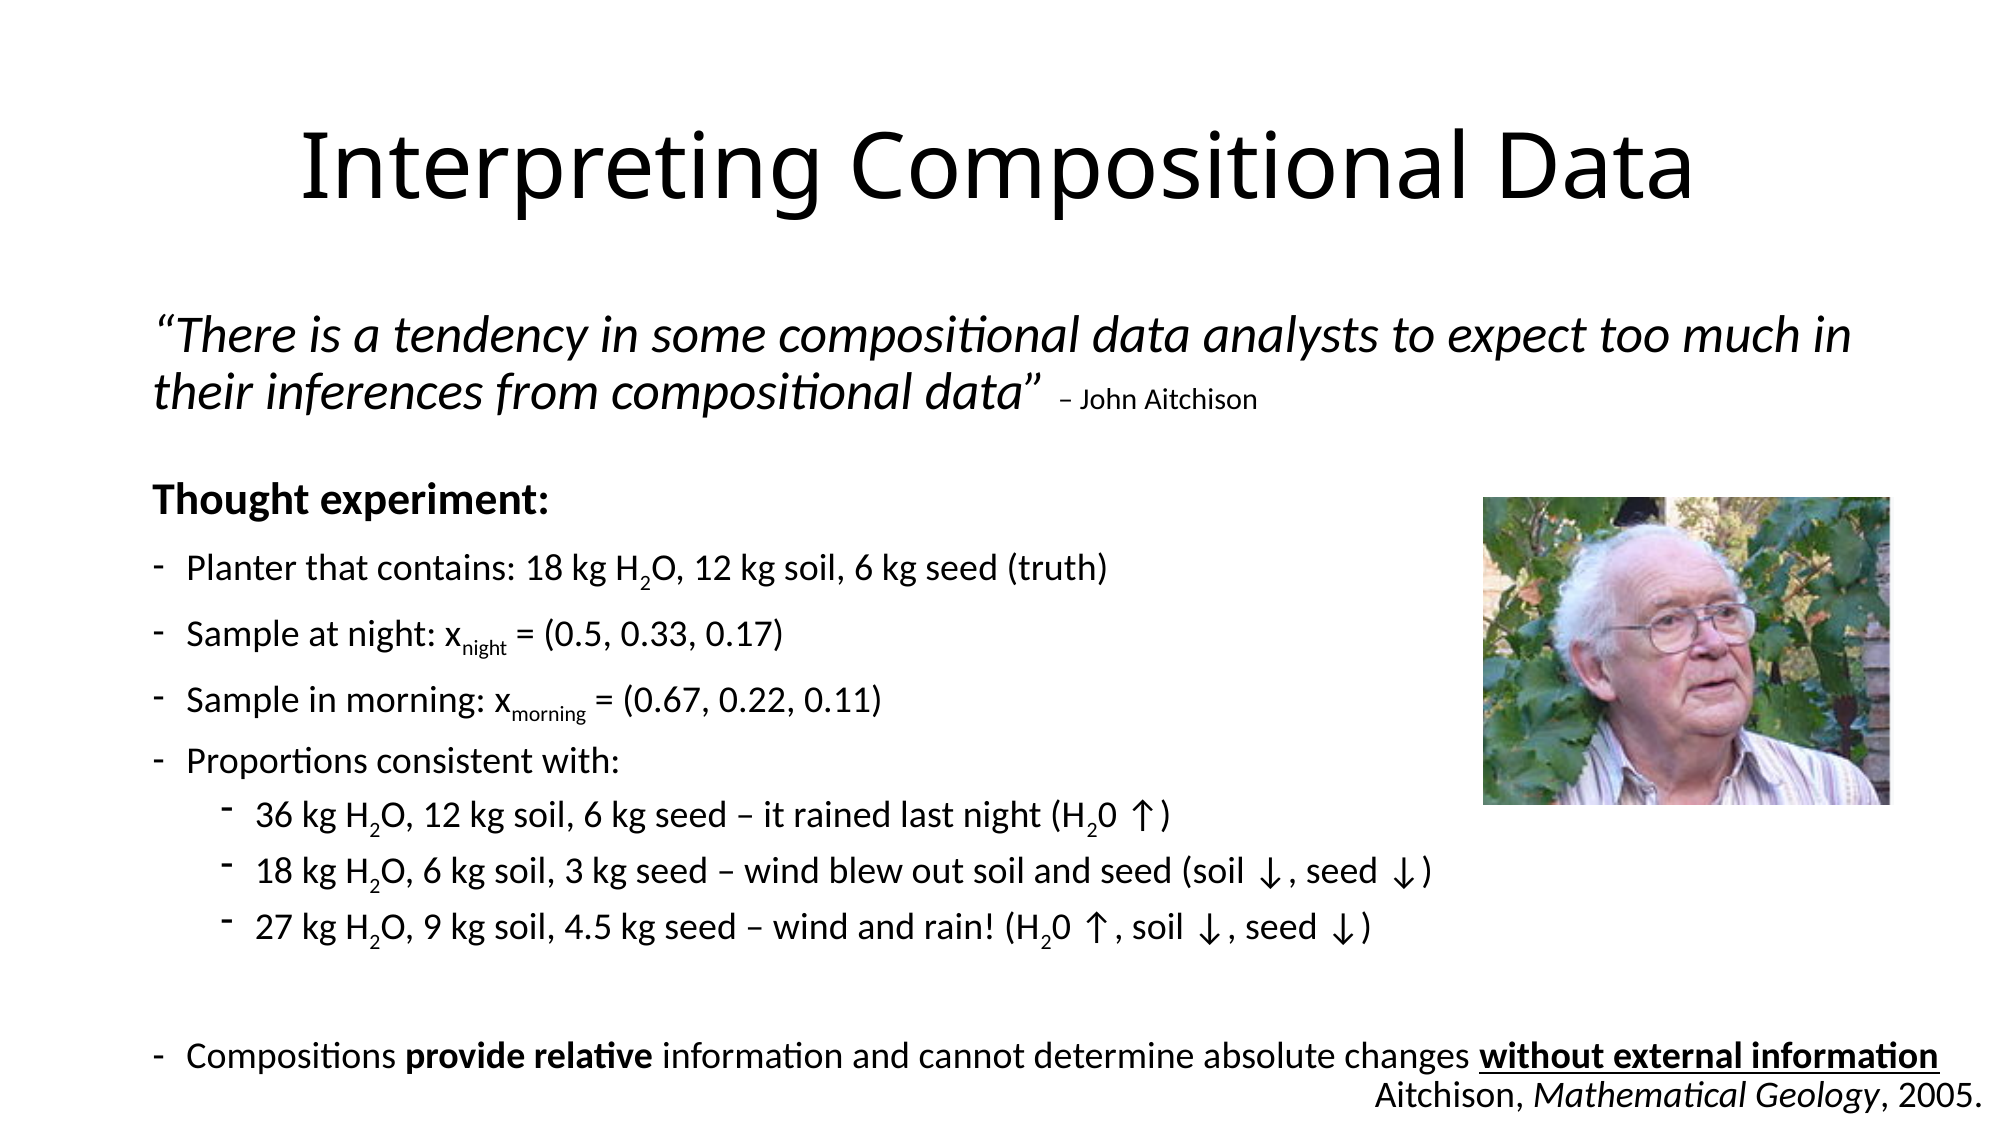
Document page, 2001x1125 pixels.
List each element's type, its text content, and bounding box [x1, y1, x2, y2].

title Interpreting Compositional Data [137, 59, 1863, 278]
text_box Aitchison, Mathematical Geology, 2005. [1359, 1062, 2000, 1123]
list “There is a tendency in some compositional data analysts to expect too much in their inferences from compositional data” – John Aitchison Thought experiment: Planter that contains: 18 kg H2O, 12 kg soil, 6 kg seed (truth) Sample at night: xnight = (0.5, 0.33, 0.17) Sample in morning: xmorning = (0.67, 0.22, 0.11) Proportions consistent with: 36 kg H2O, 12 kg soil, 6 kg seed – it rained last night (H20 ↑) 18 kg H2O, 6 kg soil, 3 kg seed – wind blew out soil and seed (soil ↓, seed ↓) 27 kg H2O, 9 kg soil, 4.5 kg seed – wind and rain! (H20 ↑, soil ↓, seed ↓) Compositions provide relative information and cannot determine absolute changes without external information [137, 299, 1958, 1093]
picture [1483, 497, 1894, 805]
